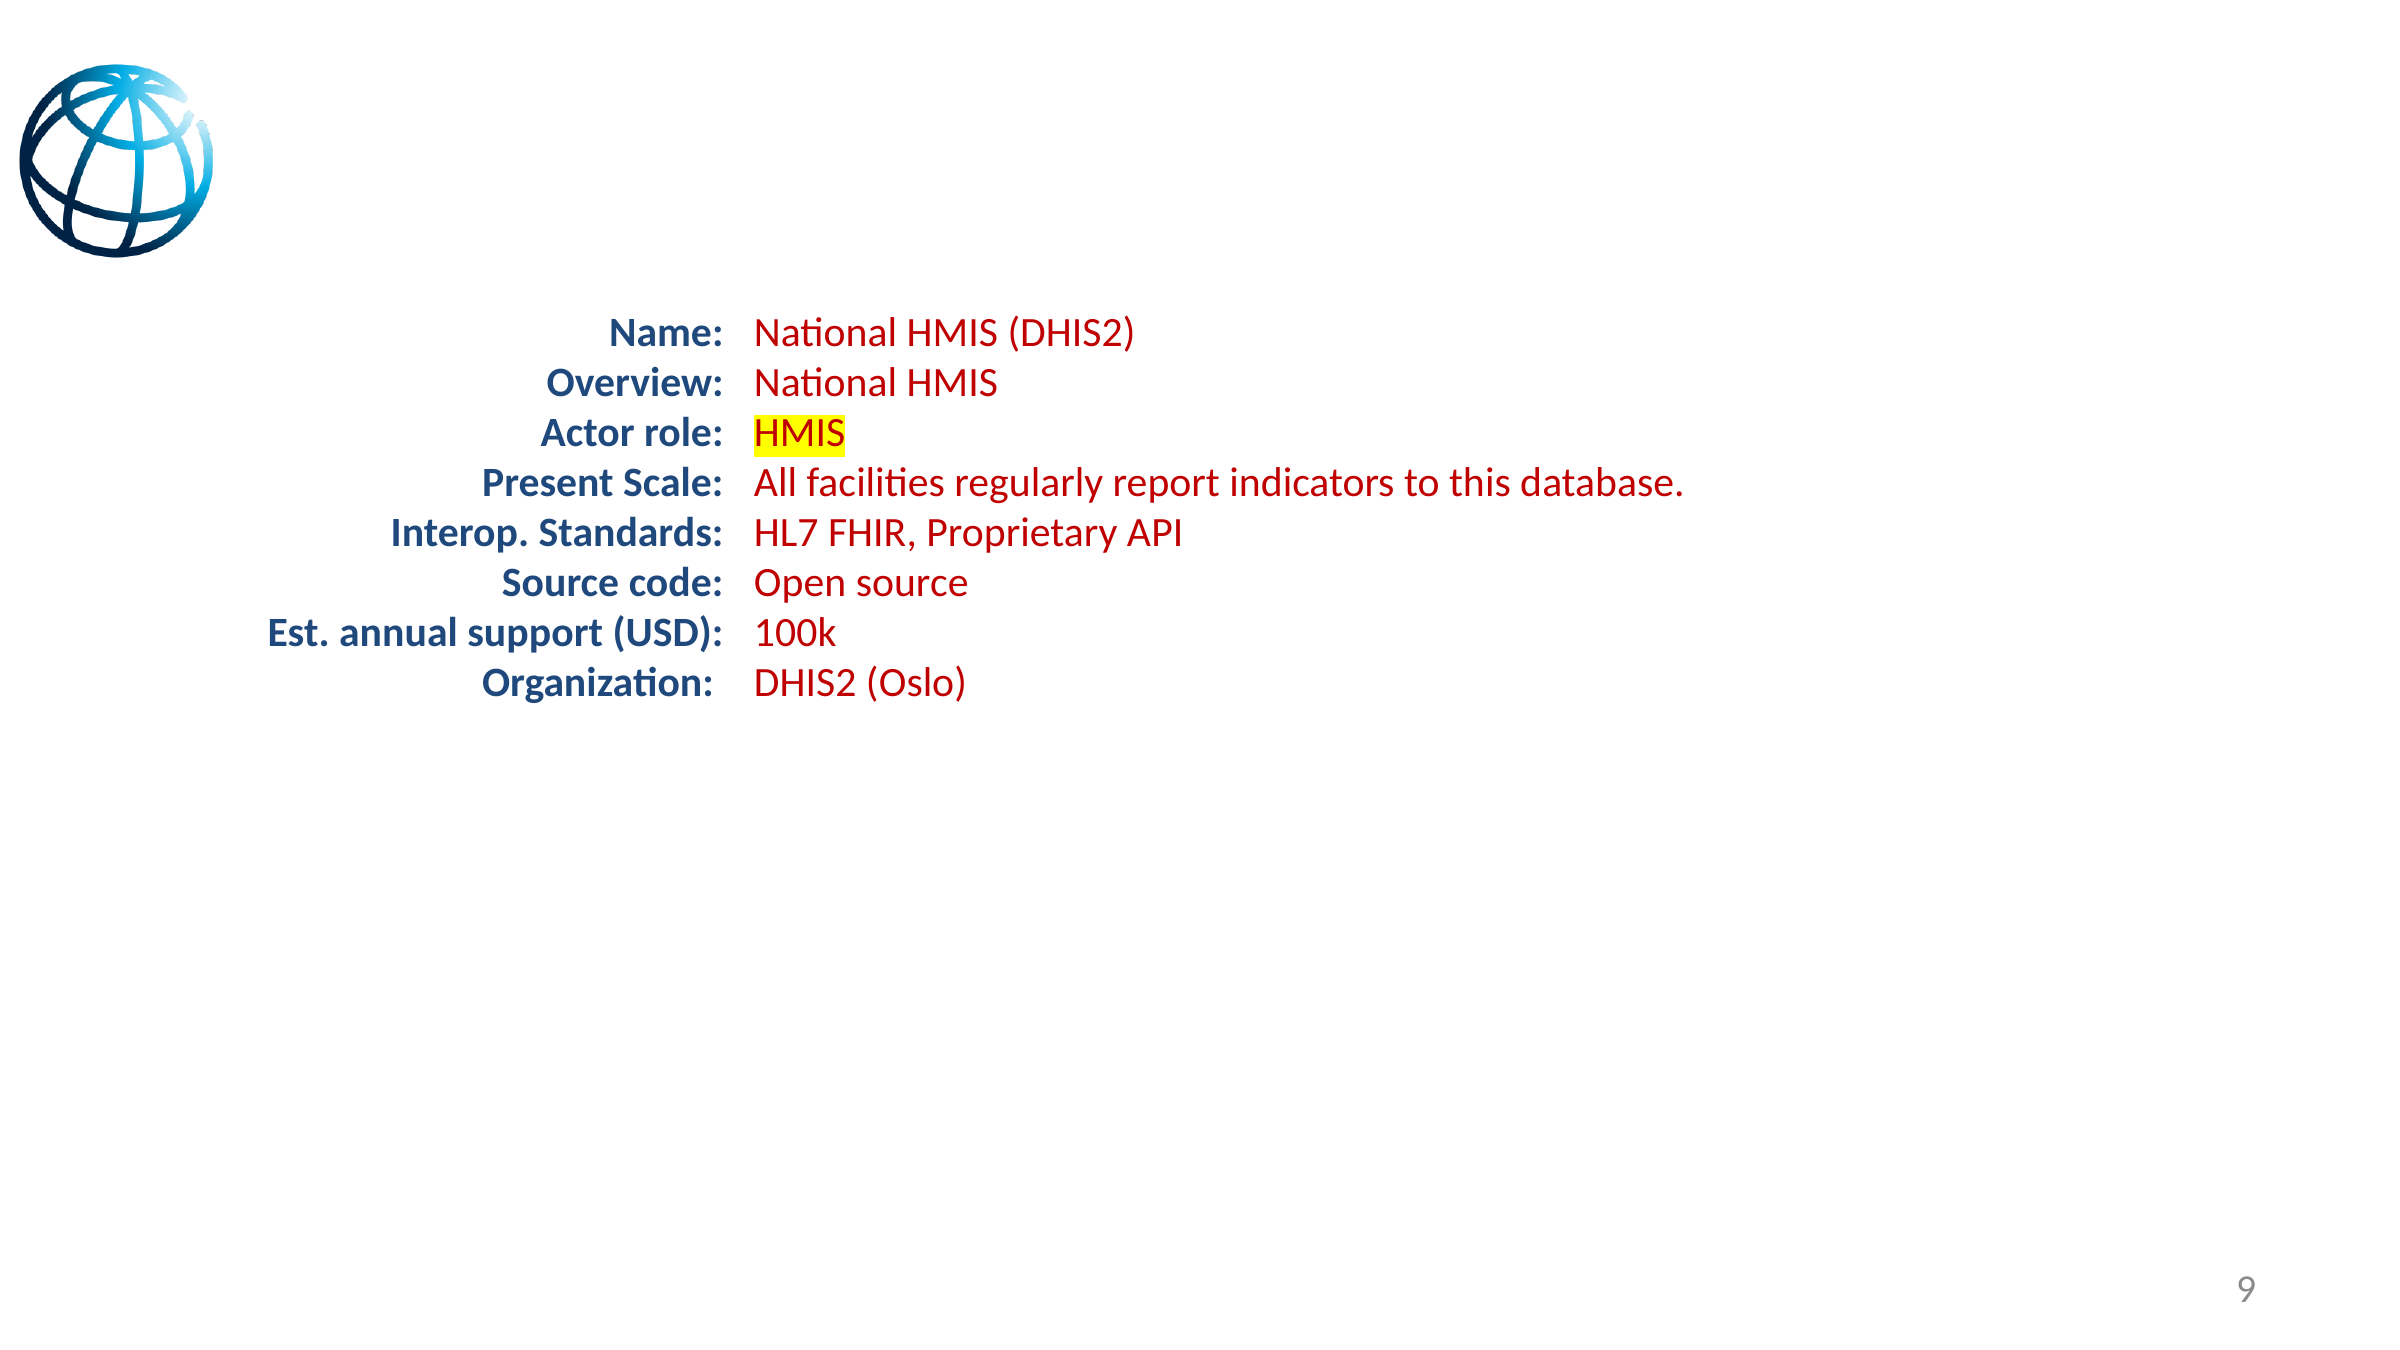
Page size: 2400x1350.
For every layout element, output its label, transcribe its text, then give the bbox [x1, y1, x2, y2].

slide_number 9 [1719, 1251, 2280, 1324]
text_box National HMIS (DHIS2) National HMIS HMIS All facilities regularly report indicators to this database. HL7 FHIR, Proprietary API Open source 100k DHIS2 (Oslo) [739, 296, 2317, 712]
text_box Name: Overview: Actor role: Present Scale: Interop. Standards: Source code: Est. annual support (USD): Organization: [252, 296, 739, 712]
picture [16, 62, 228, 259]
